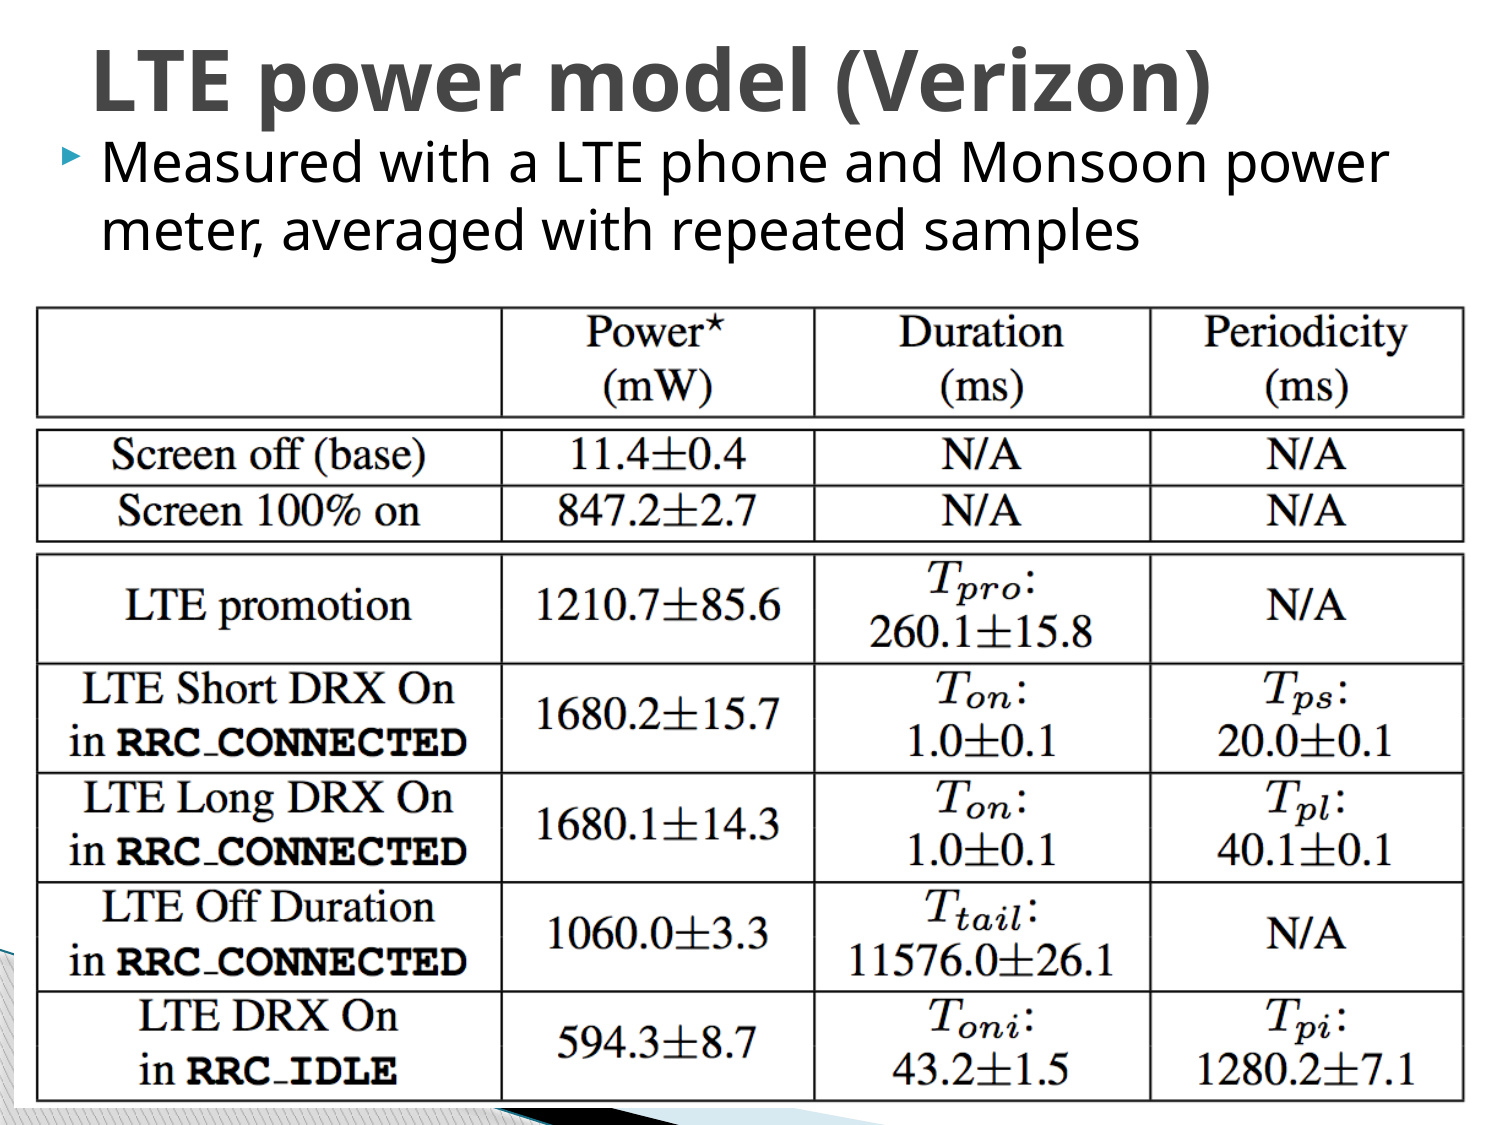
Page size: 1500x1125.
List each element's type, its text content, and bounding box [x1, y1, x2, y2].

title LTE power model (Verizon) [75, 0, 1425, 155]
list Measured with a LTE phone and Monsoon power meter, averaged with repeated samples [26, 119, 1432, 289]
picture [14, 289, 1480, 1108]
